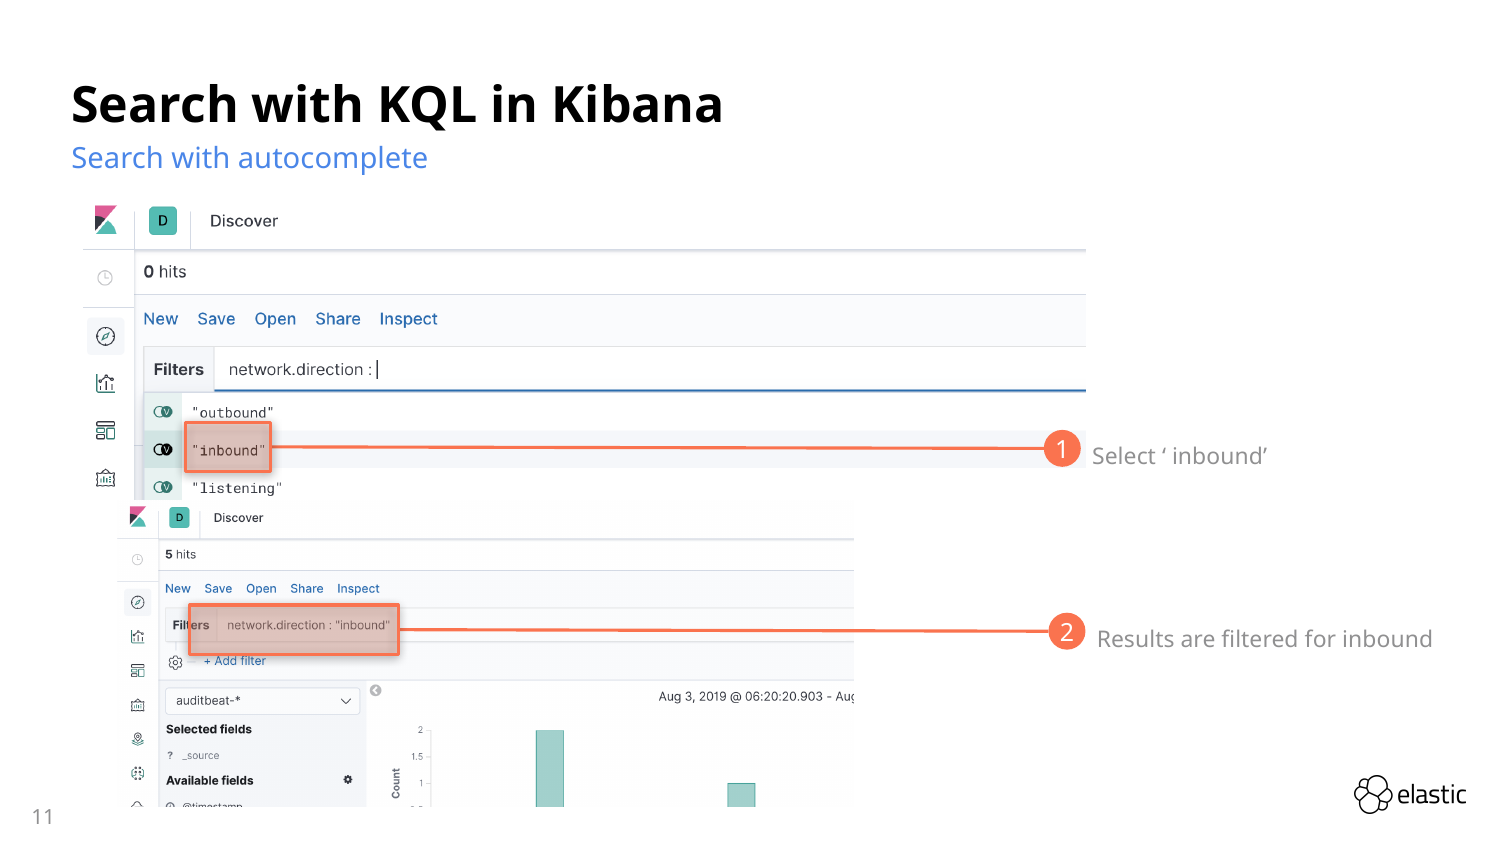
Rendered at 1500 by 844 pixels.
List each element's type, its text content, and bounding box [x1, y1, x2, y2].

picture [1354, 775, 1466, 814]
picture [83, 204, 1086, 807]
text_box Select ‘ inbound’ [1077, 434, 1455, 533]
title Search with KQL in Kibana [56, 15, 1363, 136]
text_box 2 [1048, 612, 1086, 650]
text_box Results are filtered for inbound [1081, 617, 1460, 716]
list Search with autocomplete [56, 136, 1363, 194]
